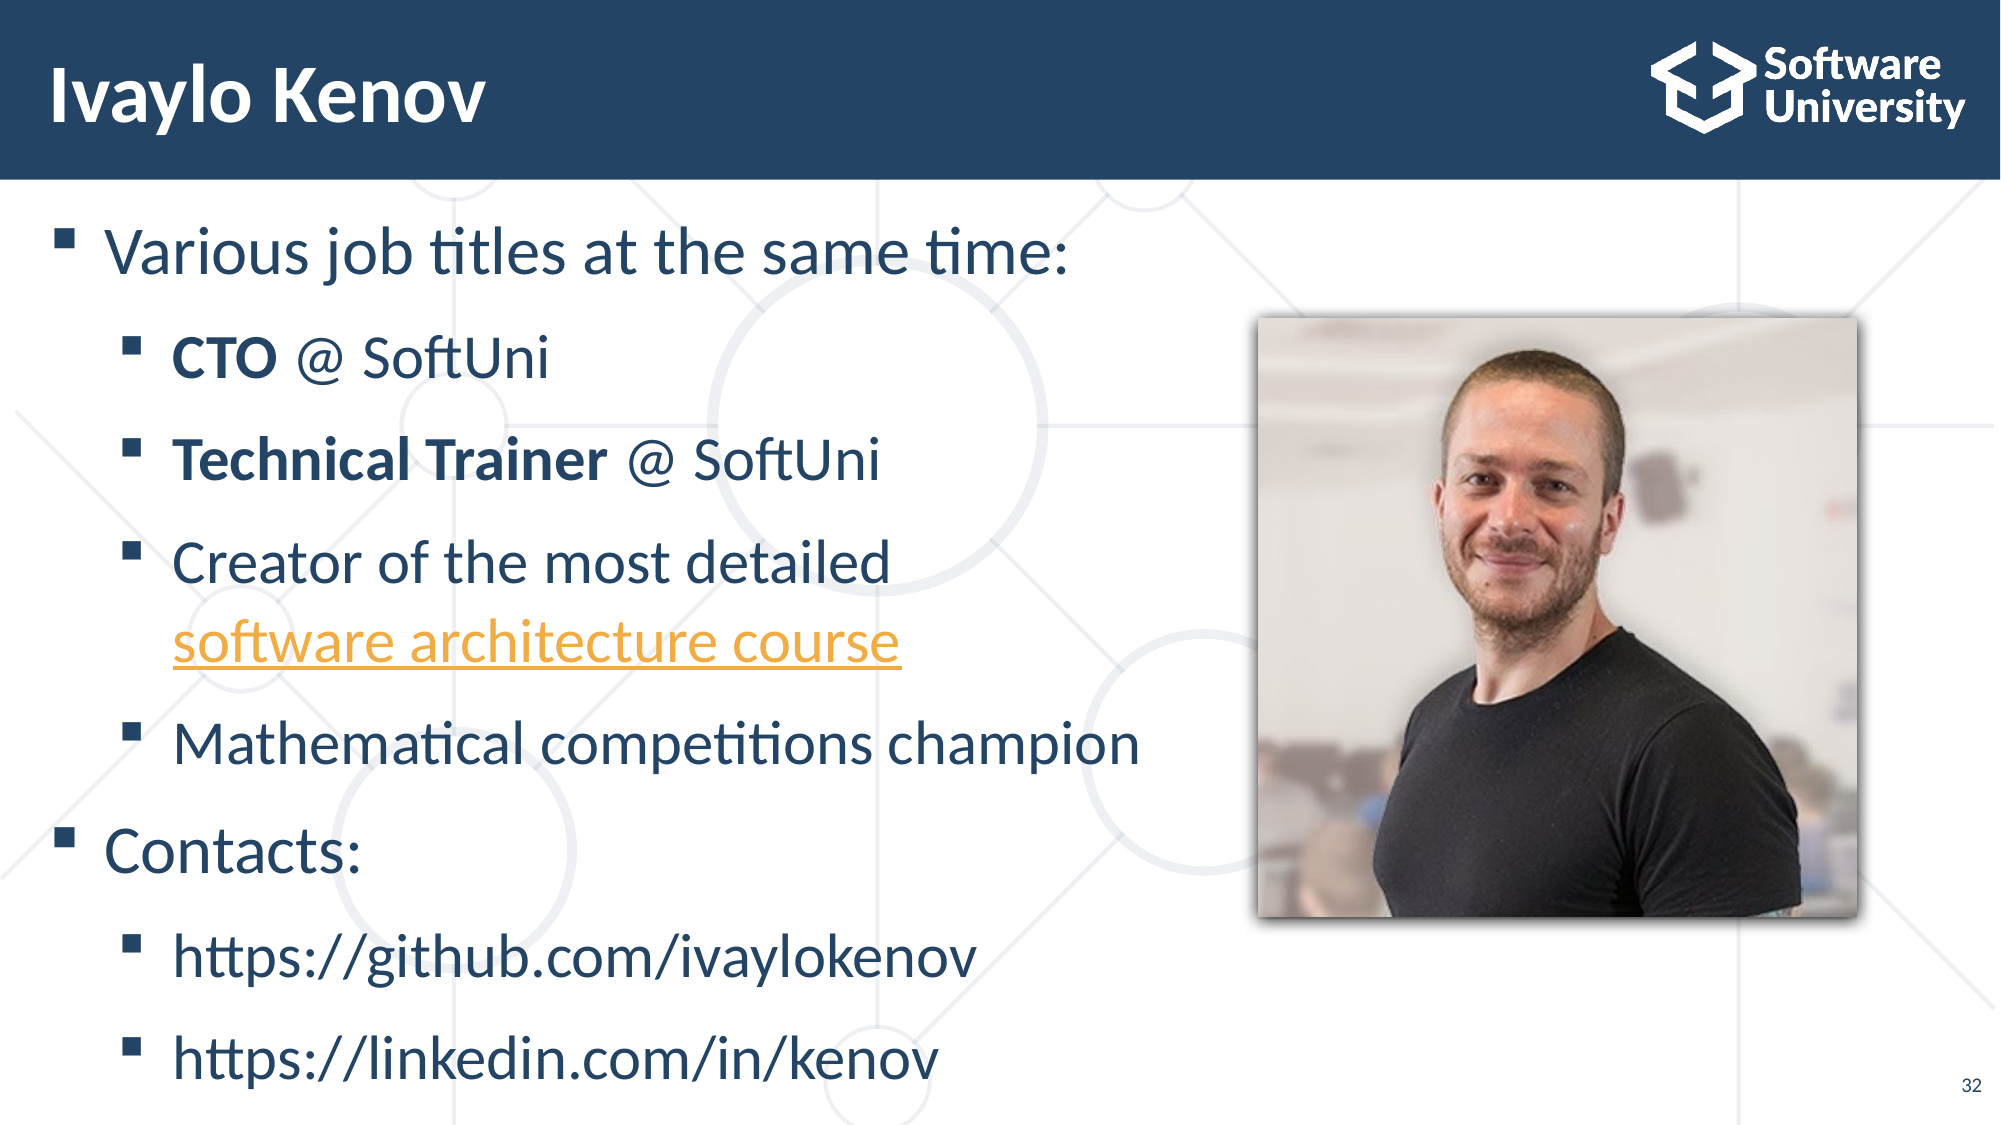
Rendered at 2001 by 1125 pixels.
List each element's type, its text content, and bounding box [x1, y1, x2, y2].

list Various job titles at the same time: CTO @ SoftUni Technical Trainer @ SoftUni Creator of the most detailed software architecture course Mathematical competitions champion Contacts: https://github.com/ivaylokenov https://linkedin.com/in/kenov [31, 196, 1970, 1104]
slide_number 32 [1930, 1072, 1998, 1105]
title Ivaylo Kenov [31, 16, 1625, 162]
picture [1651, 41, 1966, 134]
picture [1258, 318, 1857, 918]
